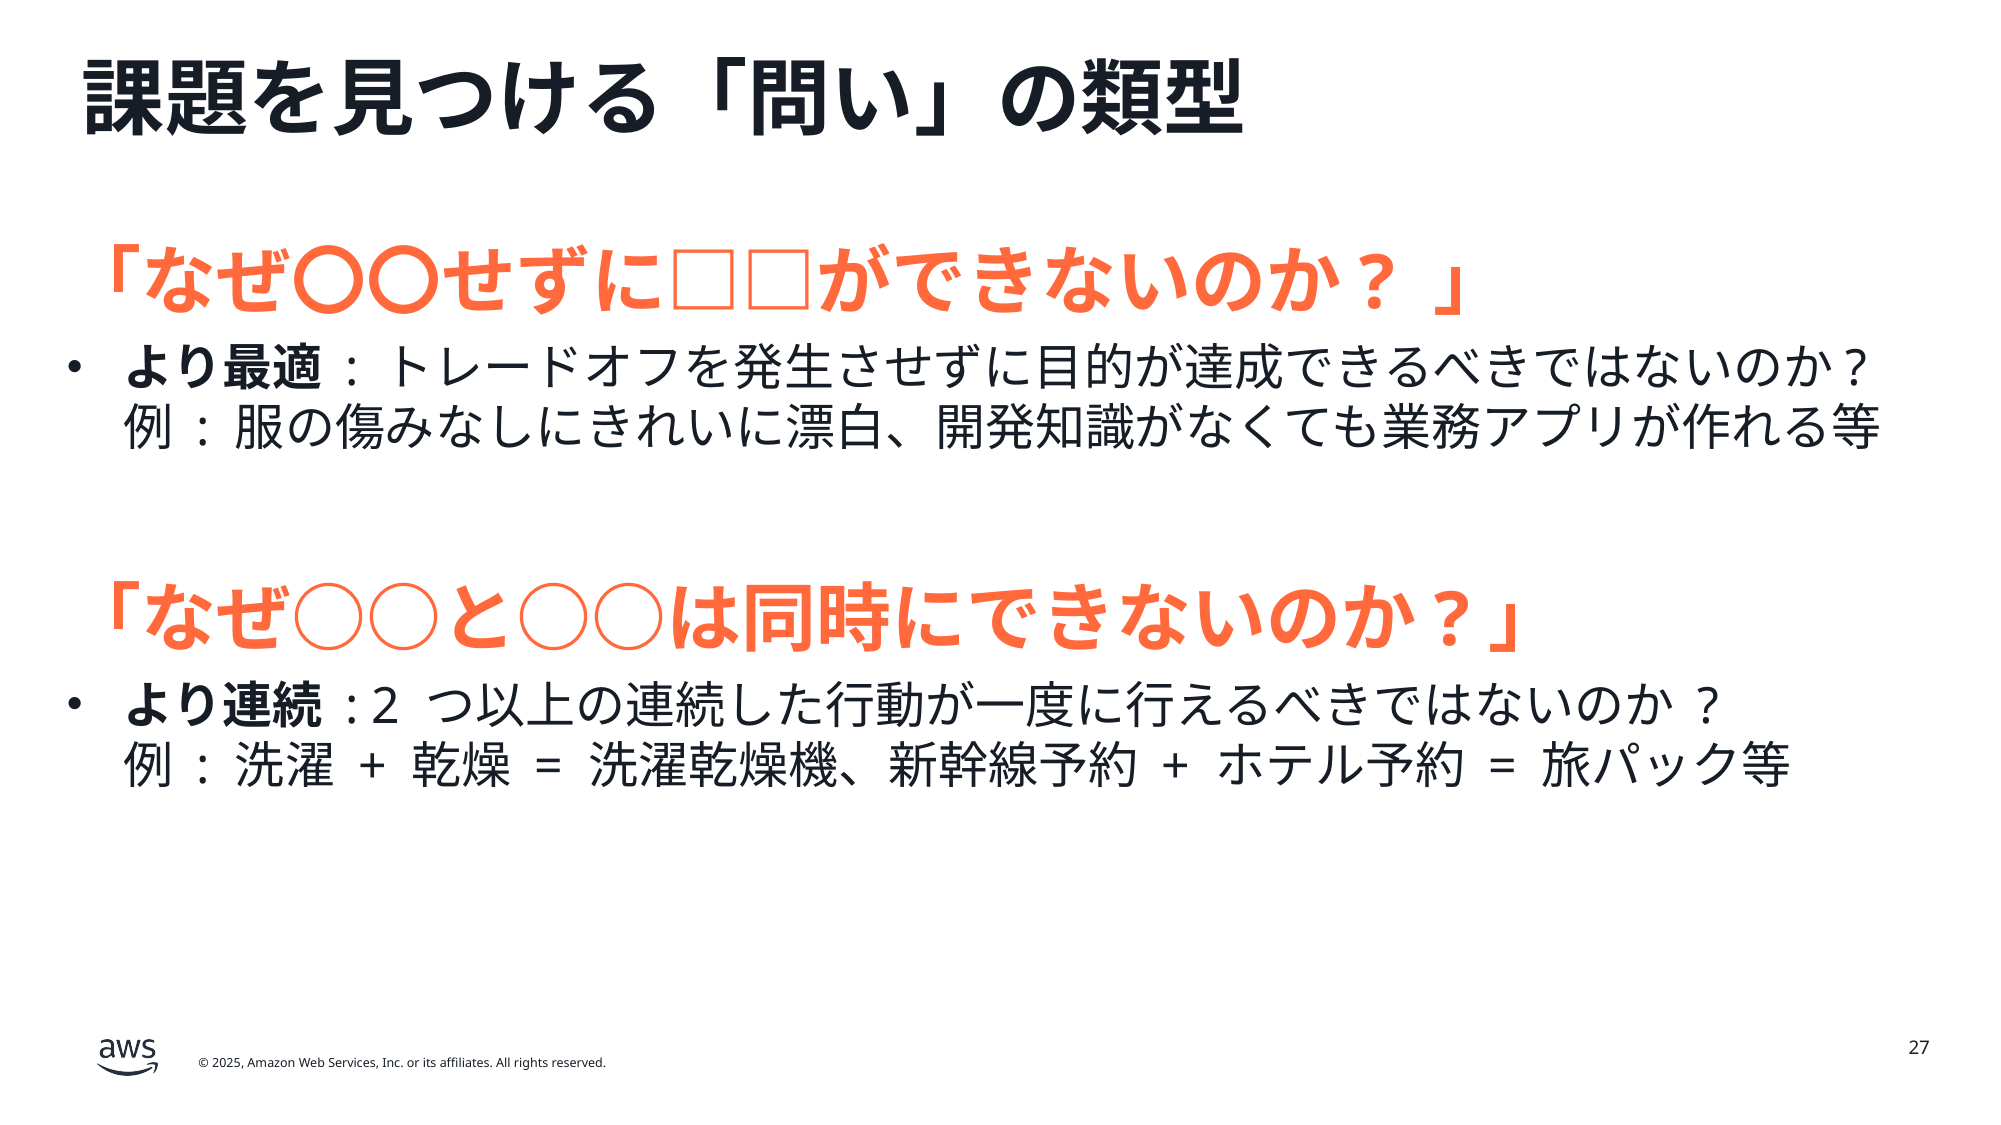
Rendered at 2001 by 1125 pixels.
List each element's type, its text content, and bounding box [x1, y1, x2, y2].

slide_number 27 [1495, 1018, 1945, 1079]
title 課題を見つける「問い」の類型 [66, 48, 1945, 150]
list 「なぜ〇〇せずに□□ができないのか? 」 より最適 : トレードオフを発生させずに目的が達成できるべきではないのか? 例 : 服の傷みなしにきれいに漂白、開発知識がなくても業務アプリが作れる等 「なぜ○○と○○は同時にできないのか?」 より連続 : 2 つ以上の連続した行動が一度に行えるべきではないのか ? 例 : 洗濯 + 乾燥 = 洗濯乾燥機、新幹線予約 + ホテル予約 = 旅パック等 [66, 225, 1945, 880]
picture [97, 1039, 158, 1076]
